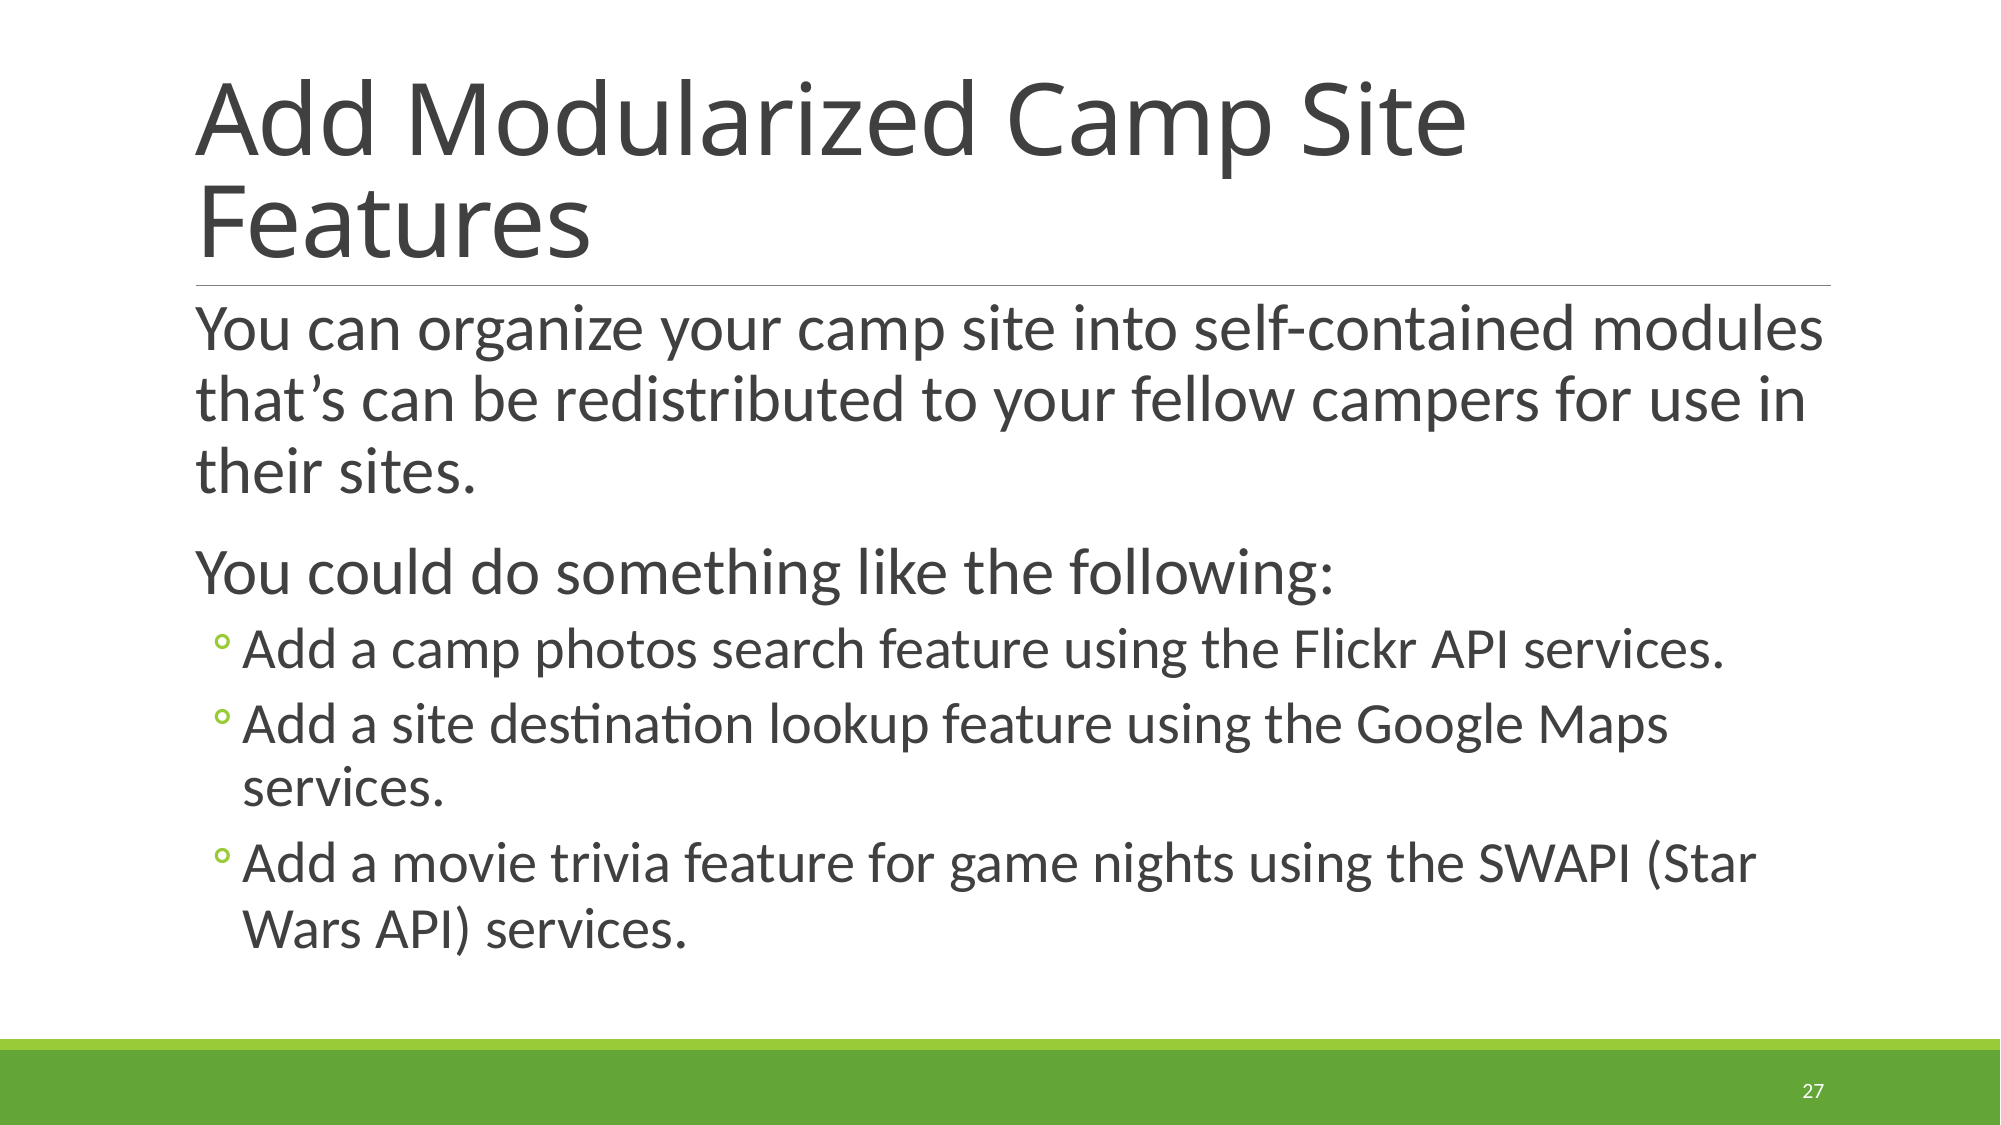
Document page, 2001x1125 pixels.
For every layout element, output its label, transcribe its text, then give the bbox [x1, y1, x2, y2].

list You can organize your camp site into self-contained modules that’s can be redistributed to your fellow campers for use in their sites. You could do something like the following: Add a camp photos search feature using the Flickr API services. Add a site destination lookup feature using the Google Maps services. Add a movie trivia feature for game nights using the SWAPI (Star Wars API) services. [180, 285, 1830, 945]
title Add Modularized Camp Site Features [180, 47, 1830, 285]
slide_number 27 [1624, 1059, 1840, 1120]
